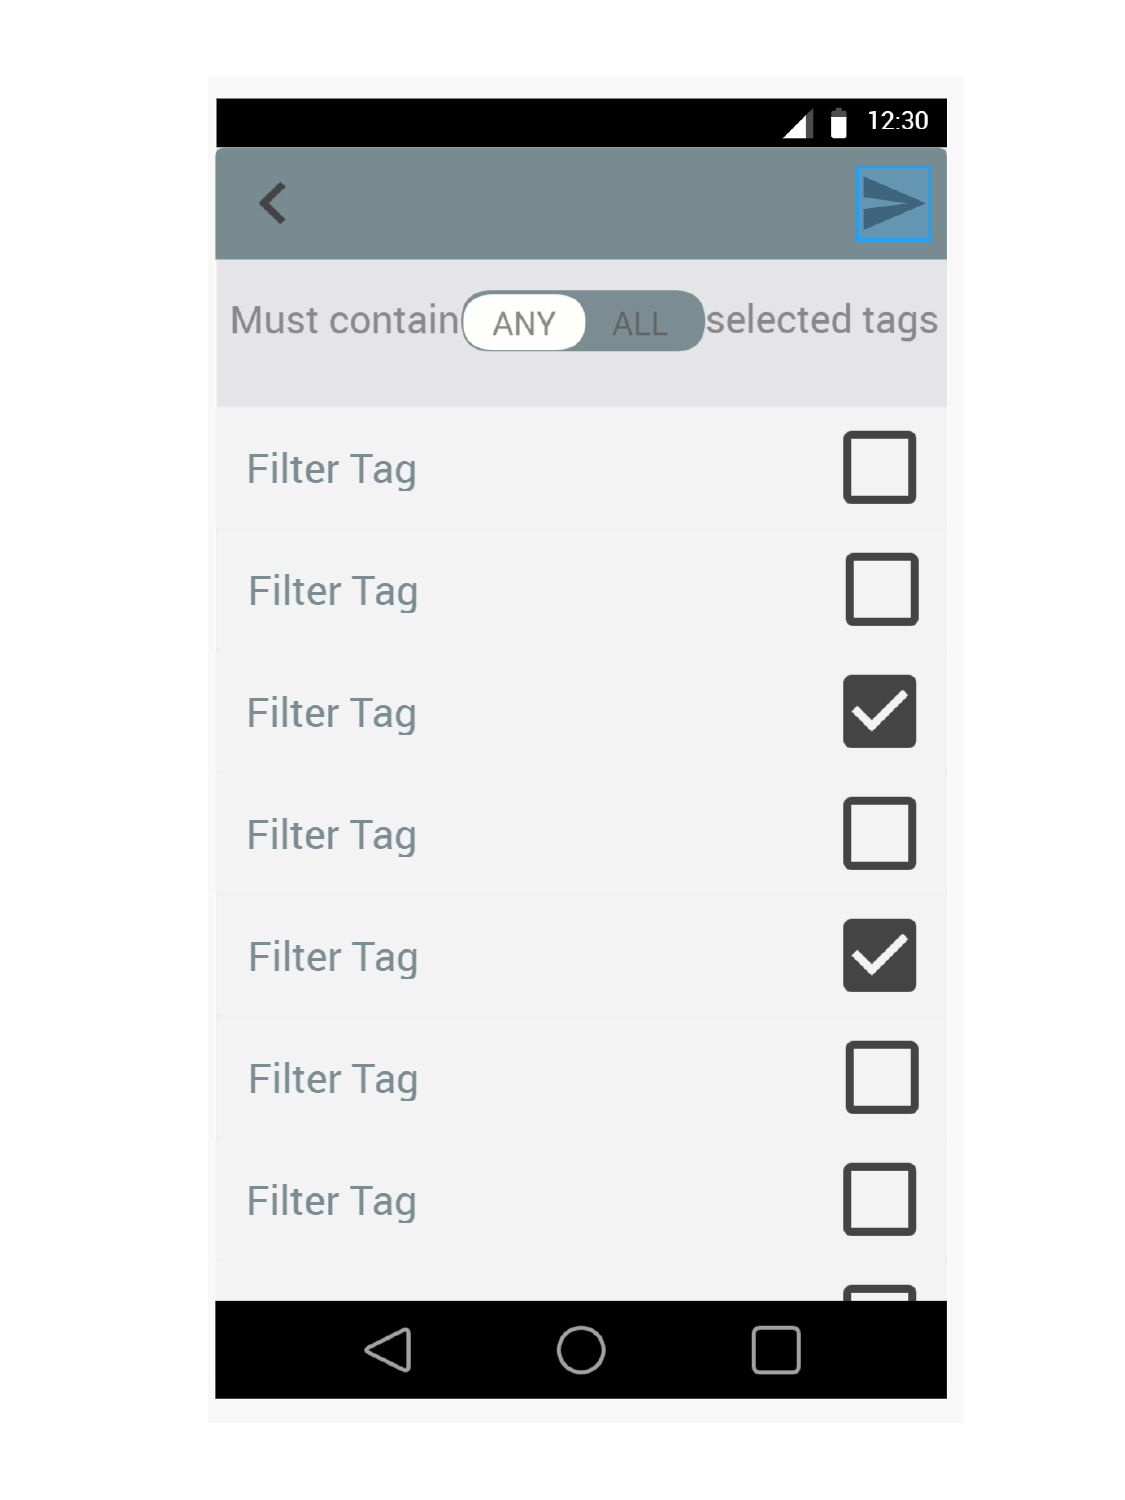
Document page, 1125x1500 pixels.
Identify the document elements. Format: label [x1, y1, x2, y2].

picture [207, 76, 965, 1423]
